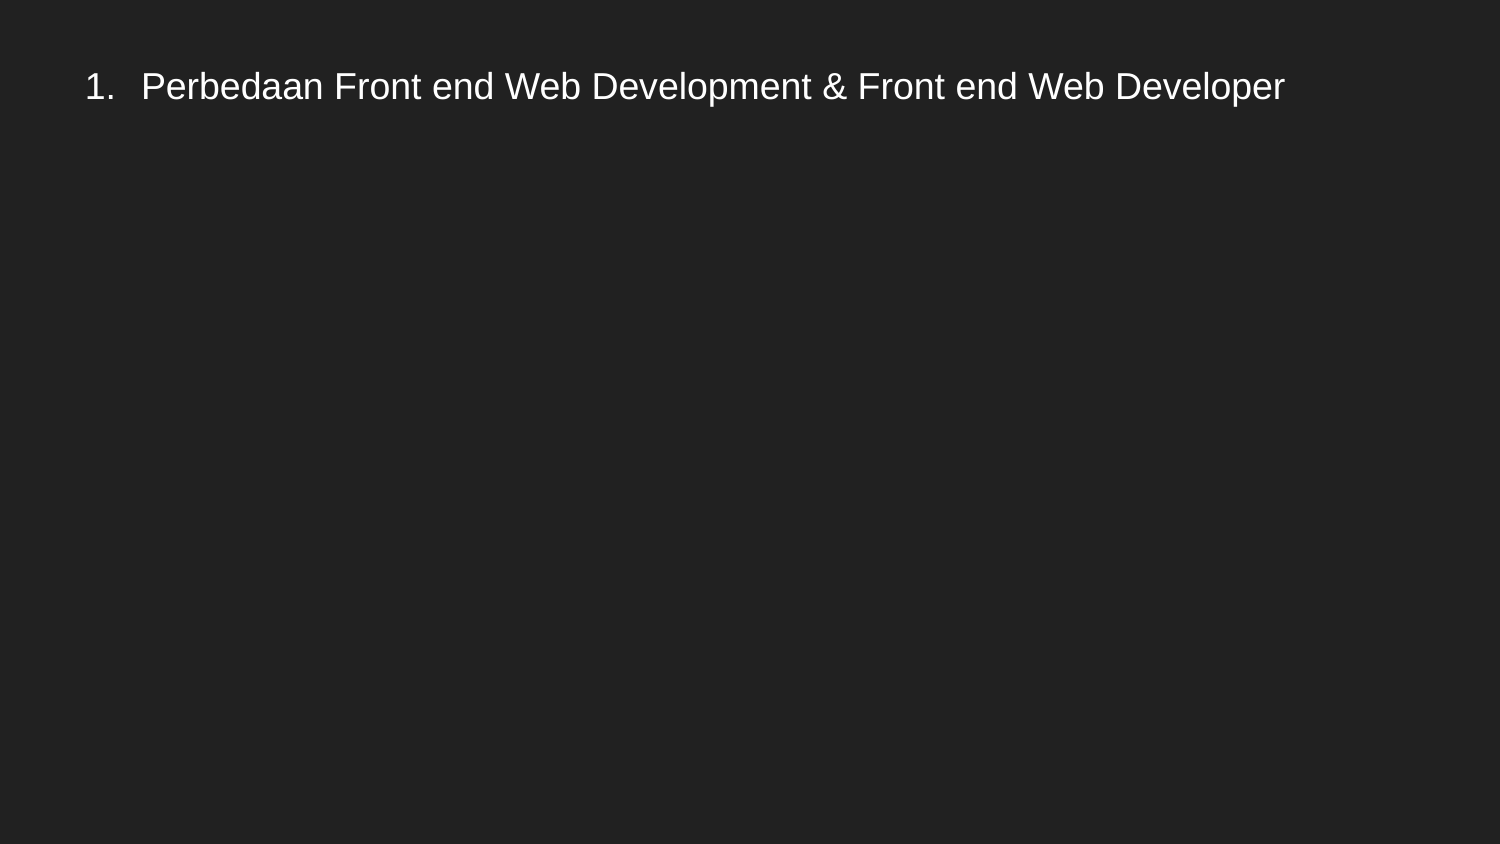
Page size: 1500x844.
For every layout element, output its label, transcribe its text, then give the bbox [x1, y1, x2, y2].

list Perbedaan Front end Web Development & Front end Web Developer [51, 39, 1449, 804]
